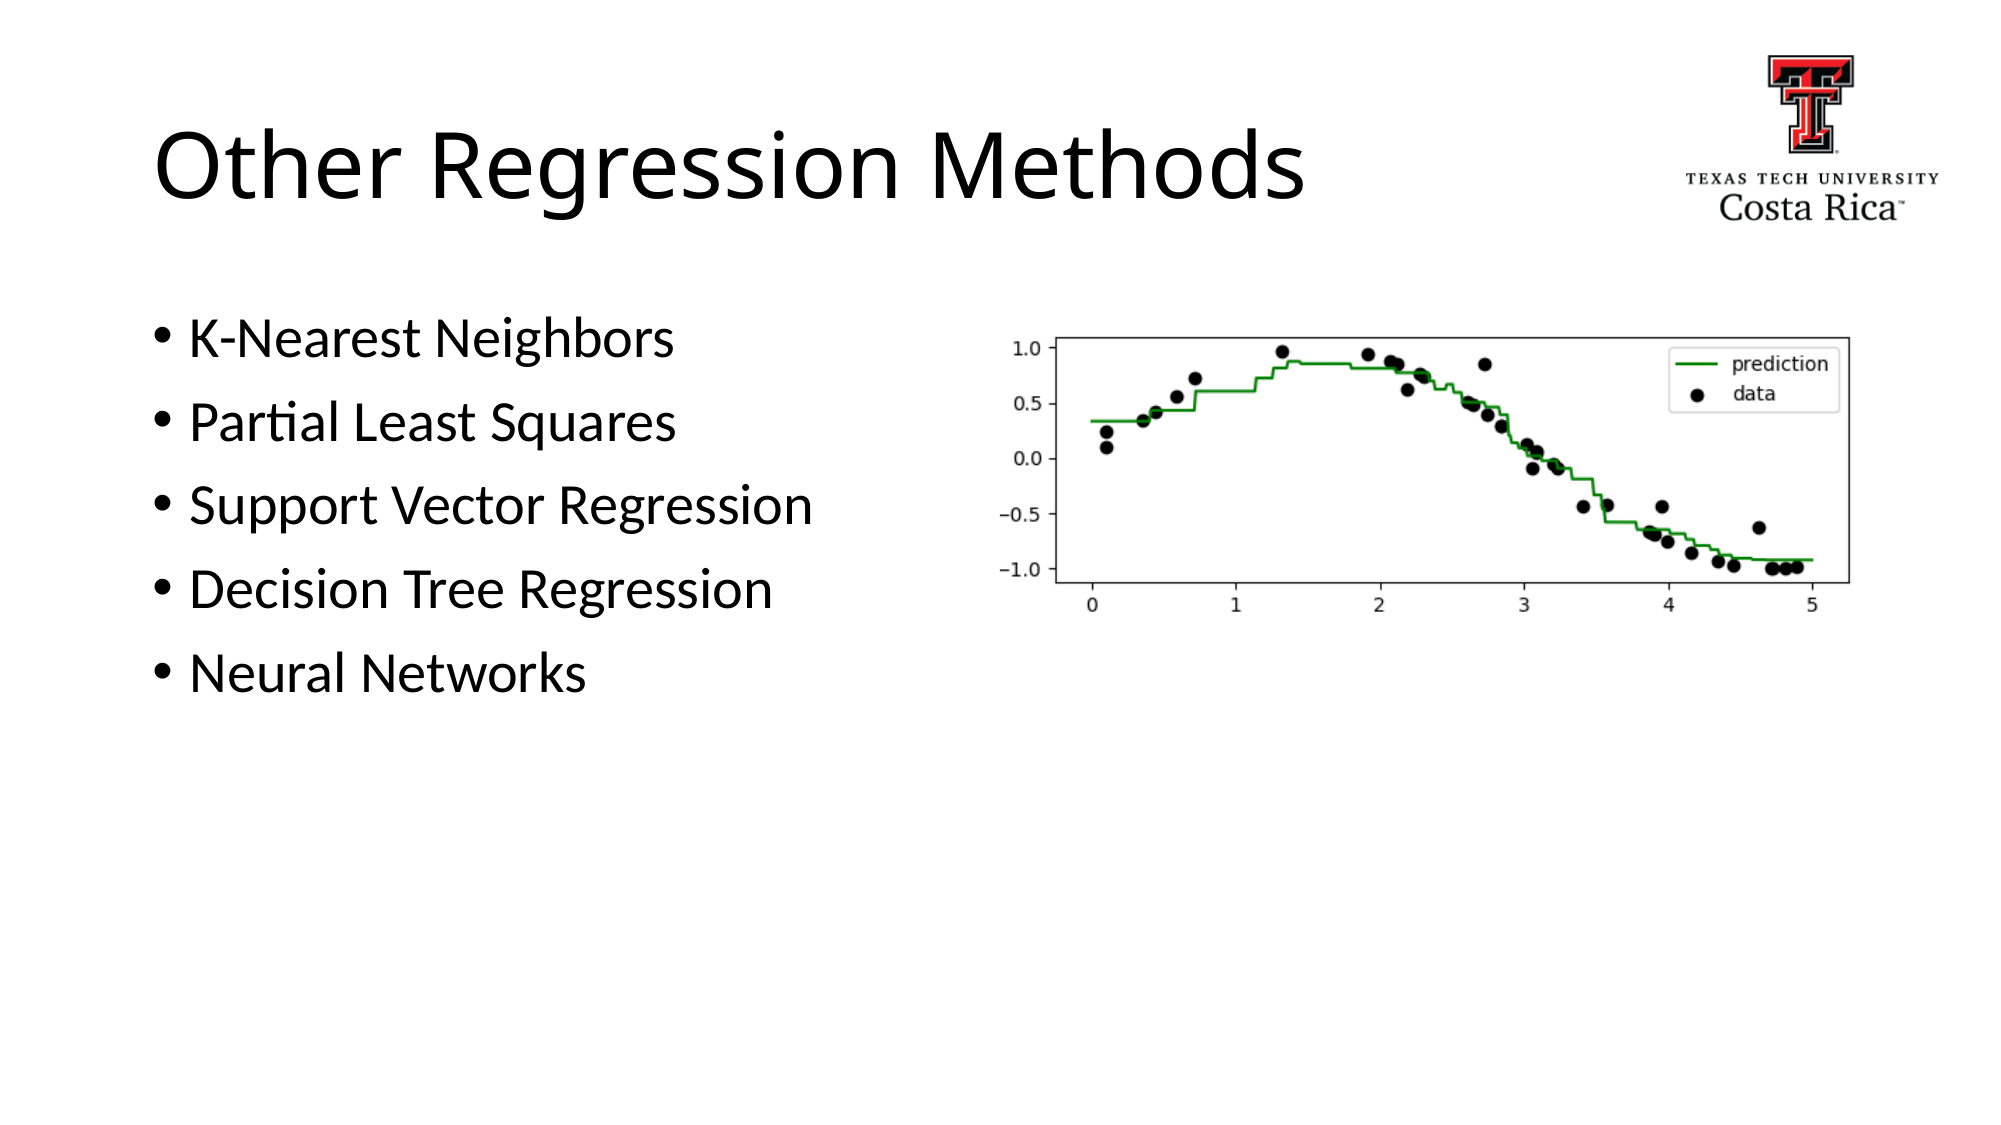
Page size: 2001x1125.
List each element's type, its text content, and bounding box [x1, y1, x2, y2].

picture [1664, 30, 1964, 251]
list K-Nearest Neighbors Partial Least Squares Support Vector Regression Decision Tree Regression Neural Networks [137, 299, 1863, 1014]
picture [999, 336, 1860, 619]
title Other Regression Methods [137, 59, 1863, 278]
